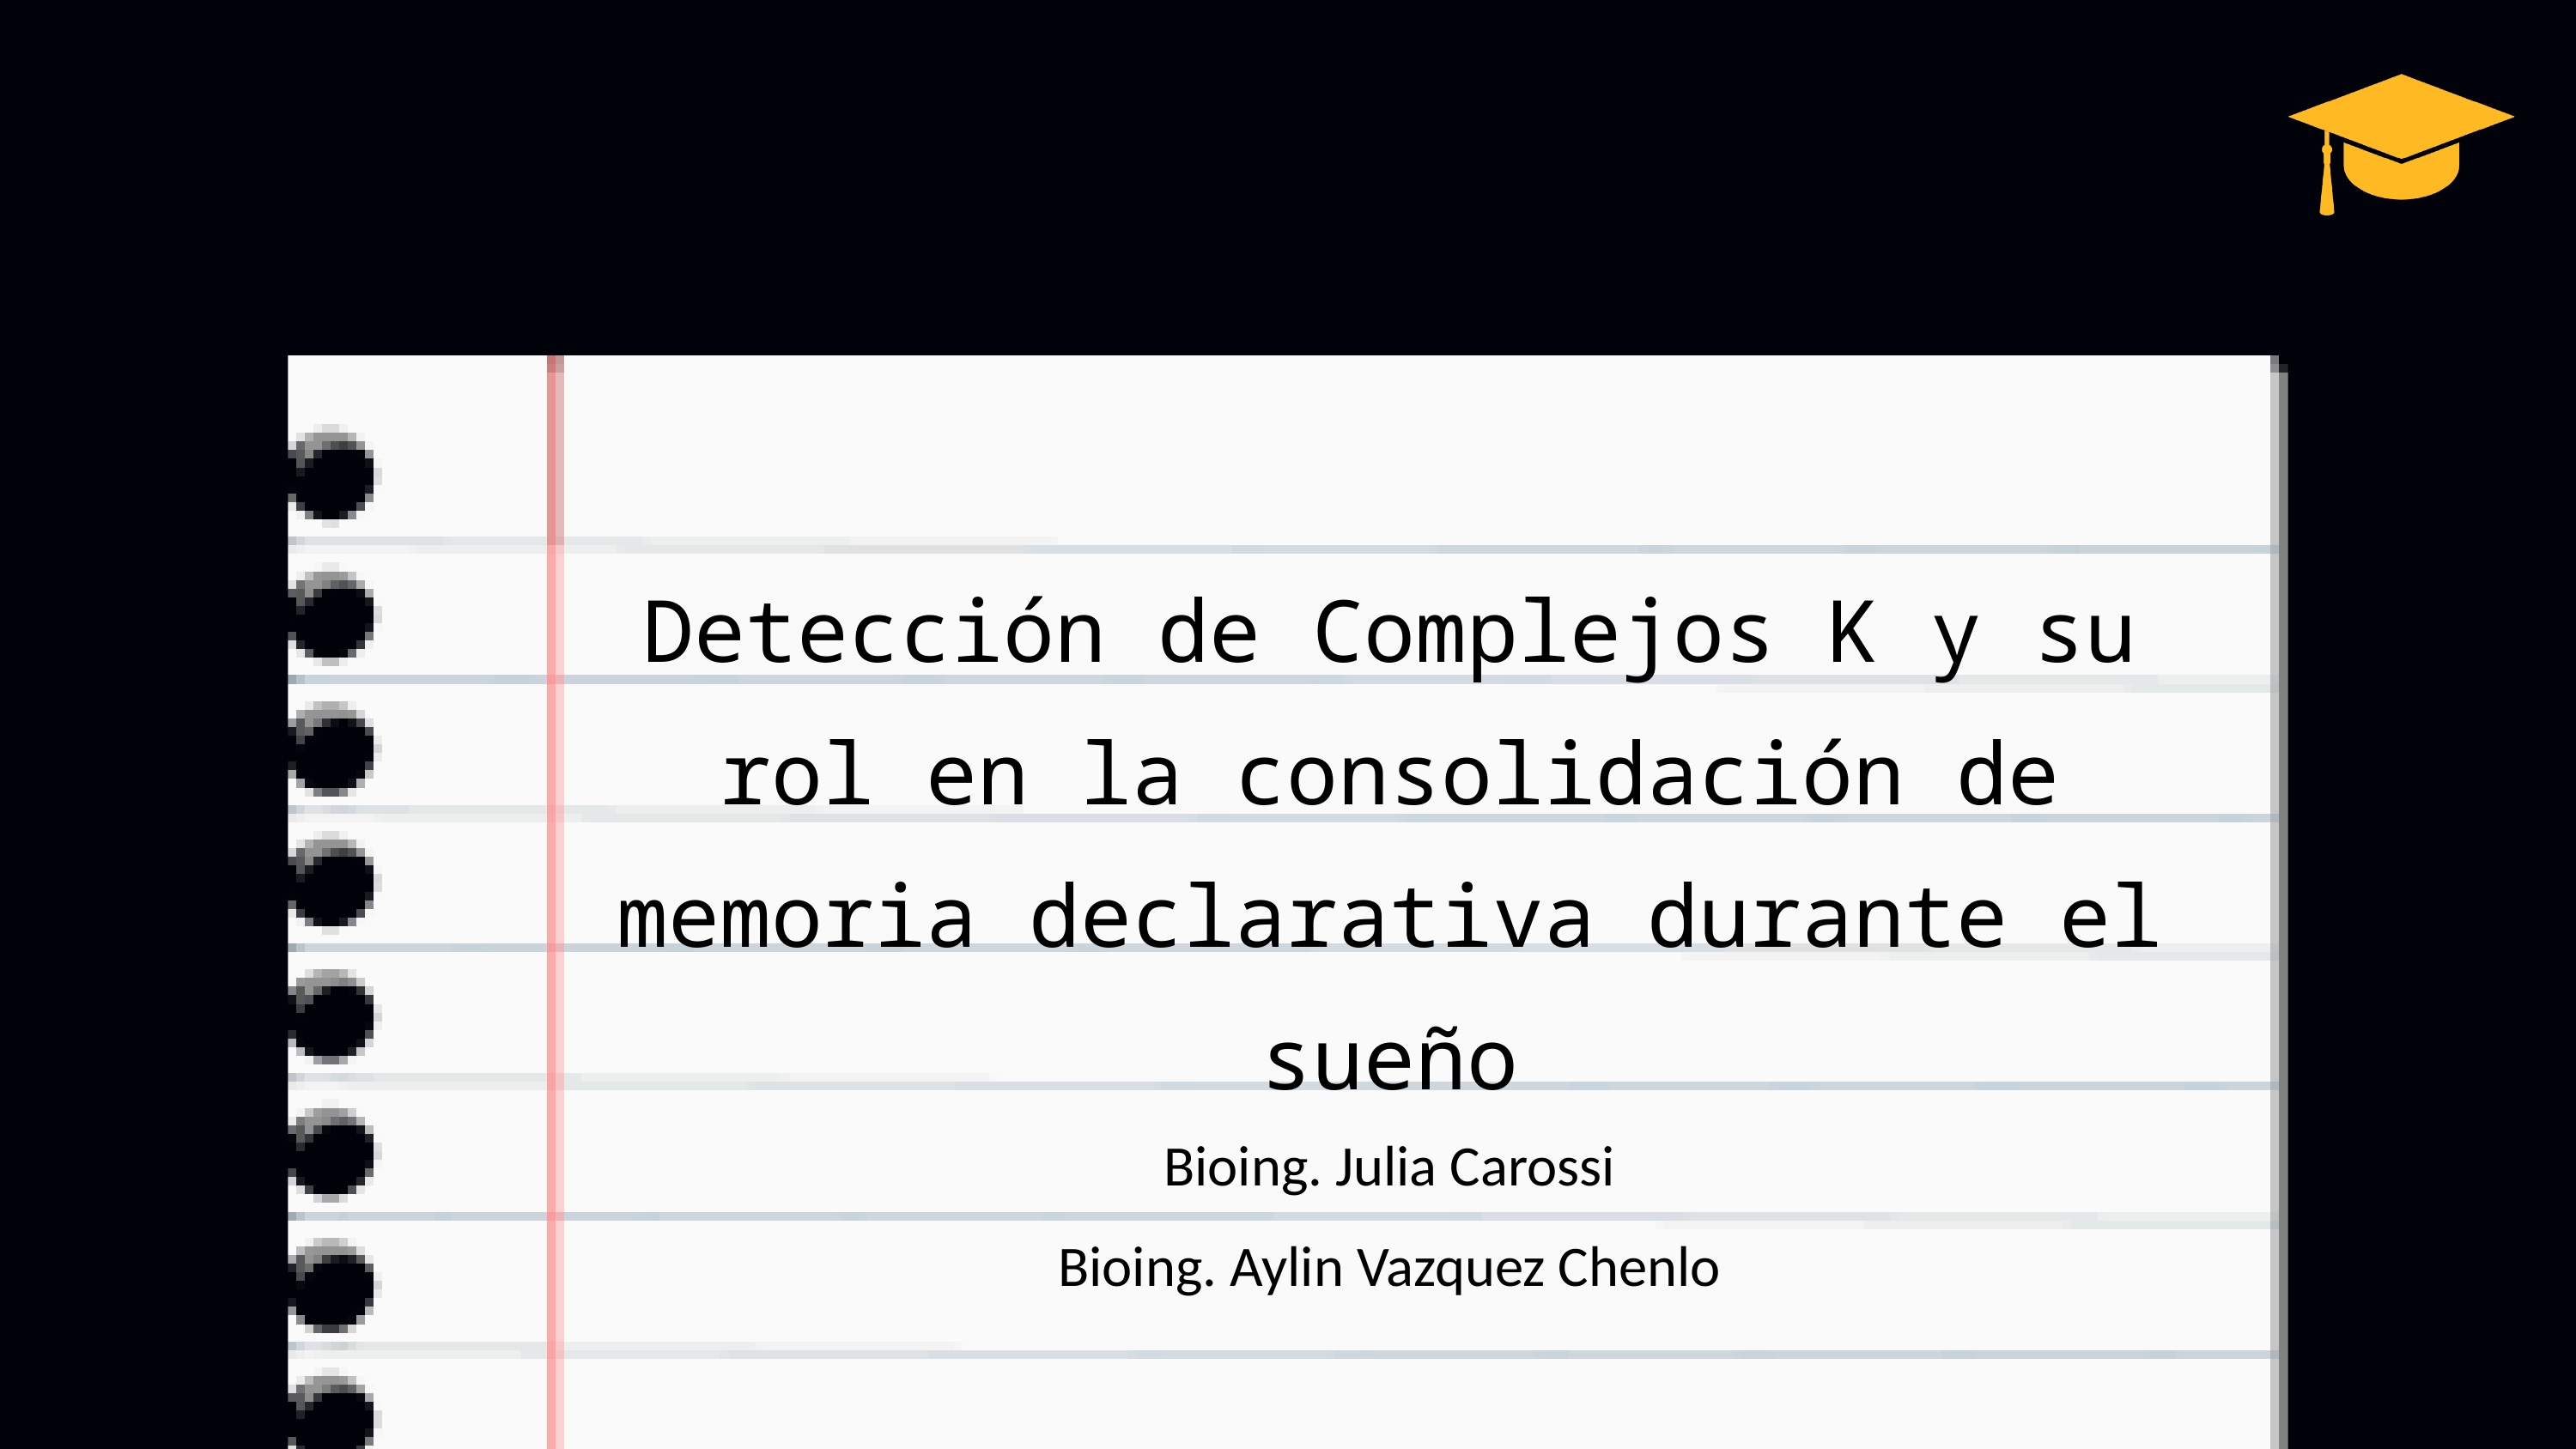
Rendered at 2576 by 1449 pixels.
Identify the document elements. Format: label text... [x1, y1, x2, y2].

text_box Detección de Complejos K y su rol en la consolidación de memoria declarativa durante el sueño [594, 536, 2185, 1107]
text_box [2287, 74, 2515, 215]
text_box [288, 355, 2288, 1449]
text_box Bioing. Julia Carossi Bioing. Aylin Vazquez Chenlo [620, 1096, 2160, 1298]
